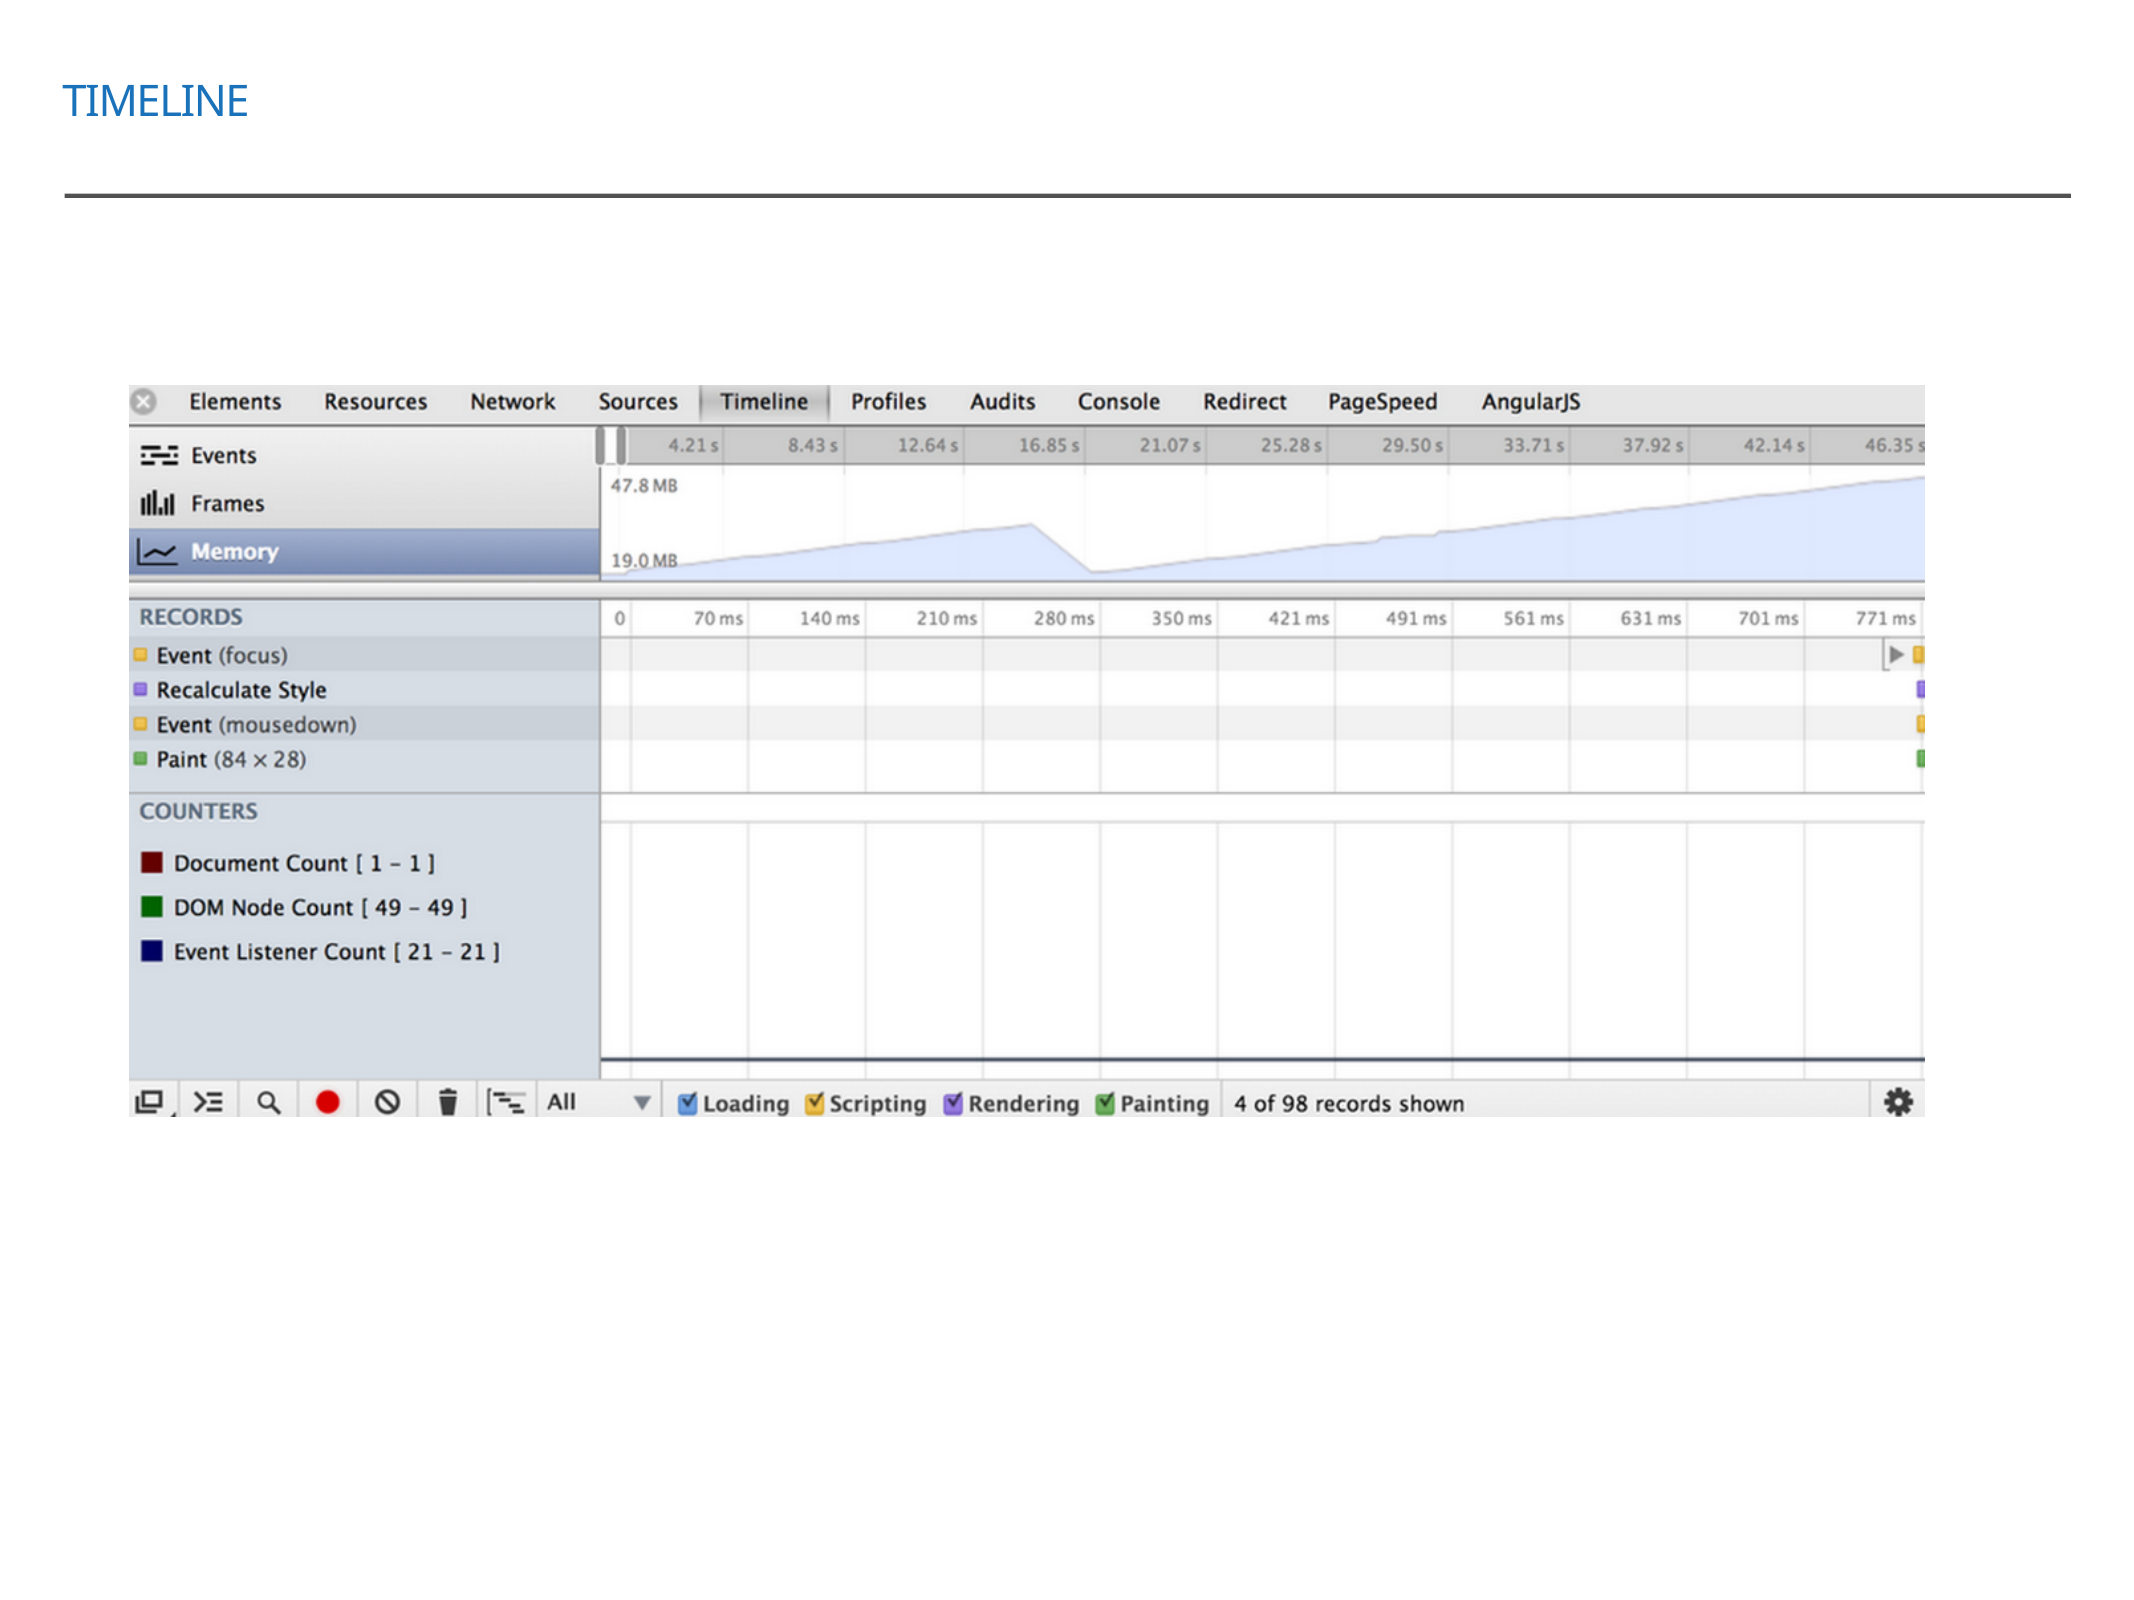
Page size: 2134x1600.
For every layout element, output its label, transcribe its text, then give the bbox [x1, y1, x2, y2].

picture [129, 385, 1925, 1118]
text_box TimeLINE [62, 51, 2071, 170]
